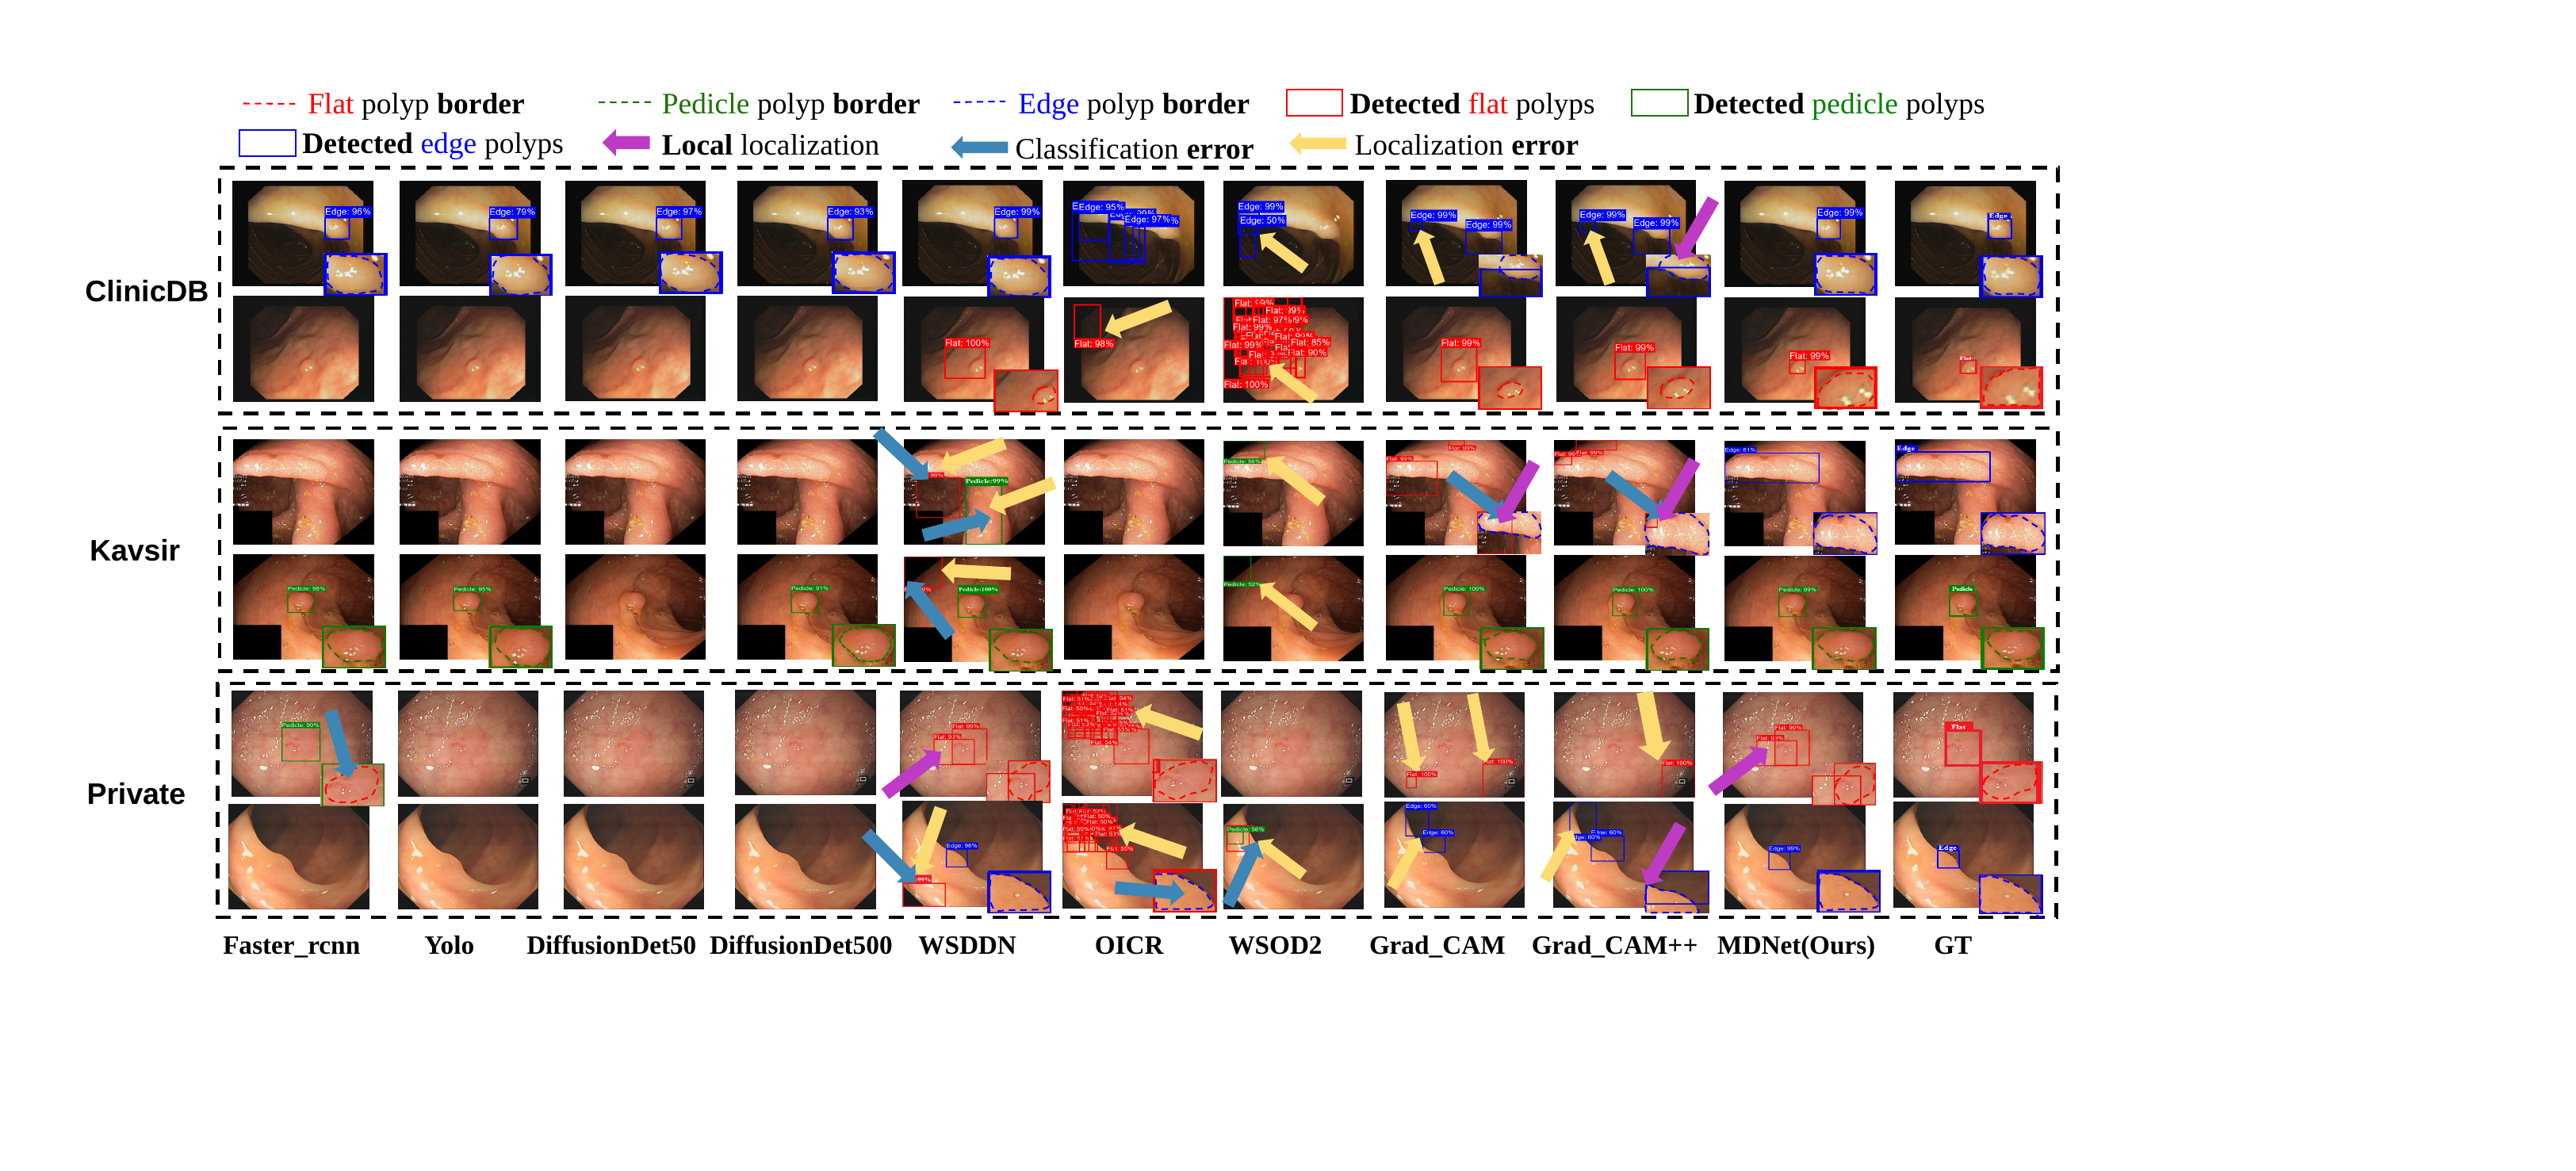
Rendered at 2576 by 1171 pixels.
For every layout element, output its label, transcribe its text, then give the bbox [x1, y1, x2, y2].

text_box [1527, 459, 1541, 489]
picture [1062, 691, 1203, 797]
picture [1556, 297, 1698, 403]
text_box [1695, 461, 1701, 473]
picture [399, 296, 541, 402]
picture [399, 438, 541, 545]
picture [565, 295, 706, 401]
picture [1063, 181, 1204, 287]
picture [1724, 441, 1866, 547]
picture [1894, 438, 2036, 545]
picture [1063, 553, 1205, 660]
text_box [831, 623, 896, 668]
picture [1062, 802, 1204, 909]
picture [1554, 554, 1695, 661]
text_box Private [75, 768, 217, 817]
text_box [1981, 511, 2046, 555]
picture [1893, 802, 2034, 908]
picture [565, 553, 706, 660]
picture [1554, 440, 1695, 546]
picture [1724, 555, 1866, 662]
picture [228, 803, 369, 910]
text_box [1479, 627, 1544, 671]
picture [737, 553, 878, 660]
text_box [239, 117, 626, 166]
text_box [986, 870, 1051, 913]
picture [1223, 803, 1365, 910]
picture [737, 438, 878, 545]
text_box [986, 254, 1051, 298]
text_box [1813, 366, 1878, 410]
picture [903, 438, 1045, 545]
text_box [1540, 854, 1552, 883]
picture [1385, 297, 1527, 403]
picture [232, 181, 373, 287]
picture [563, 803, 704, 910]
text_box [1644, 627, 1709, 671]
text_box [1979, 366, 2044, 410]
picture [1724, 181, 1866, 287]
picture [399, 553, 541, 660]
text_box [988, 628, 1053, 672]
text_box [1151, 759, 1218, 802]
picture [1722, 691, 1864, 798]
picture [1724, 803, 1866, 910]
picture [1223, 181, 1365, 287]
picture [232, 691, 373, 797]
picture [1385, 440, 1527, 546]
text_box Faster_rcnn Yolo DiffusionDet50 DiffusionDet500 WSDDN OICR WSOD2 Grad_CAM Grad_CAM++ MDNet(Ours) GT [205, 921, 2057, 972]
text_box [488, 625, 553, 668]
text_box [219, 427, 2059, 672]
picture [735, 689, 876, 796]
picture [737, 181, 878, 287]
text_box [1644, 870, 1710, 913]
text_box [598, 78, 953, 127]
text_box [1478, 254, 1543, 297]
picture [563, 691, 704, 797]
picture [233, 296, 374, 402]
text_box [488, 253, 553, 297]
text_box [1979, 760, 2044, 804]
text_box [1045, 476, 1057, 493]
picture [1384, 802, 1525, 908]
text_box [1286, 78, 1623, 123]
picture [901, 180, 1043, 286]
picture [1223, 441, 1365, 547]
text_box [320, 763, 385, 806]
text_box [1978, 874, 2044, 918]
text_box [217, 683, 2057, 918]
picture [735, 803, 876, 910]
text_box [1290, 118, 1678, 168]
picture [397, 691, 539, 797]
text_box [659, 251, 724, 295]
picture [903, 556, 1045, 662]
picture [1385, 554, 1527, 661]
text_box [1697, 196, 1720, 242]
text_box [1708, 775, 1722, 796]
picture [903, 297, 1045, 403]
picture [233, 553, 374, 660]
text_box ClinicDB [73, 266, 219, 314]
text_box [219, 166, 2059, 415]
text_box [1631, 78, 2017, 127]
picture [565, 181, 706, 287]
picture [1554, 691, 1695, 798]
picture [1223, 555, 1365, 662]
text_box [321, 625, 386, 668]
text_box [993, 369, 1058, 412]
text_box [881, 775, 900, 799]
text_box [1646, 254, 1711, 298]
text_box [1477, 366, 1542, 410]
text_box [1644, 512, 1709, 556]
picture [1894, 297, 2036, 404]
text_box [323, 252, 389, 296]
picture [901, 801, 1043, 907]
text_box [1812, 511, 1878, 555]
picture [1221, 691, 1362, 797]
picture [1724, 297, 1866, 404]
picture [399, 181, 541, 287]
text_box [1816, 869, 1881, 913]
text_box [951, 123, 1338, 172]
picture [1894, 554, 2036, 661]
picture [1552, 802, 1694, 908]
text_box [986, 760, 1051, 803]
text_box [1812, 626, 1877, 671]
picture [1555, 180, 1697, 286]
picture [737, 295, 878, 401]
picture [1384, 691, 1525, 798]
picture [1893, 691, 2034, 798]
picture [1894, 181, 2036, 287]
picture [397, 803, 539, 910]
picture [1063, 297, 1205, 404]
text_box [831, 251, 896, 295]
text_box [1979, 254, 2044, 298]
picture [565, 438, 706, 545]
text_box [603, 118, 927, 168]
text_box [1813, 253, 1878, 297]
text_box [1477, 511, 1542, 554]
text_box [1980, 626, 2046, 670]
picture [233, 438, 374, 545]
text_box [872, 427, 903, 465]
picture [1223, 297, 1365, 404]
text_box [1812, 762, 1877, 806]
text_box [243, 78, 557, 117]
picture [1063, 439, 1204, 545]
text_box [953, 78, 1286, 123]
text_box [876, 833, 901, 883]
picture [900, 691, 1041, 797]
picture [1385, 180, 1527, 286]
text_box Kavsir [78, 525, 219, 572]
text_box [1646, 365, 1712, 409]
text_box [1153, 869, 1218, 913]
